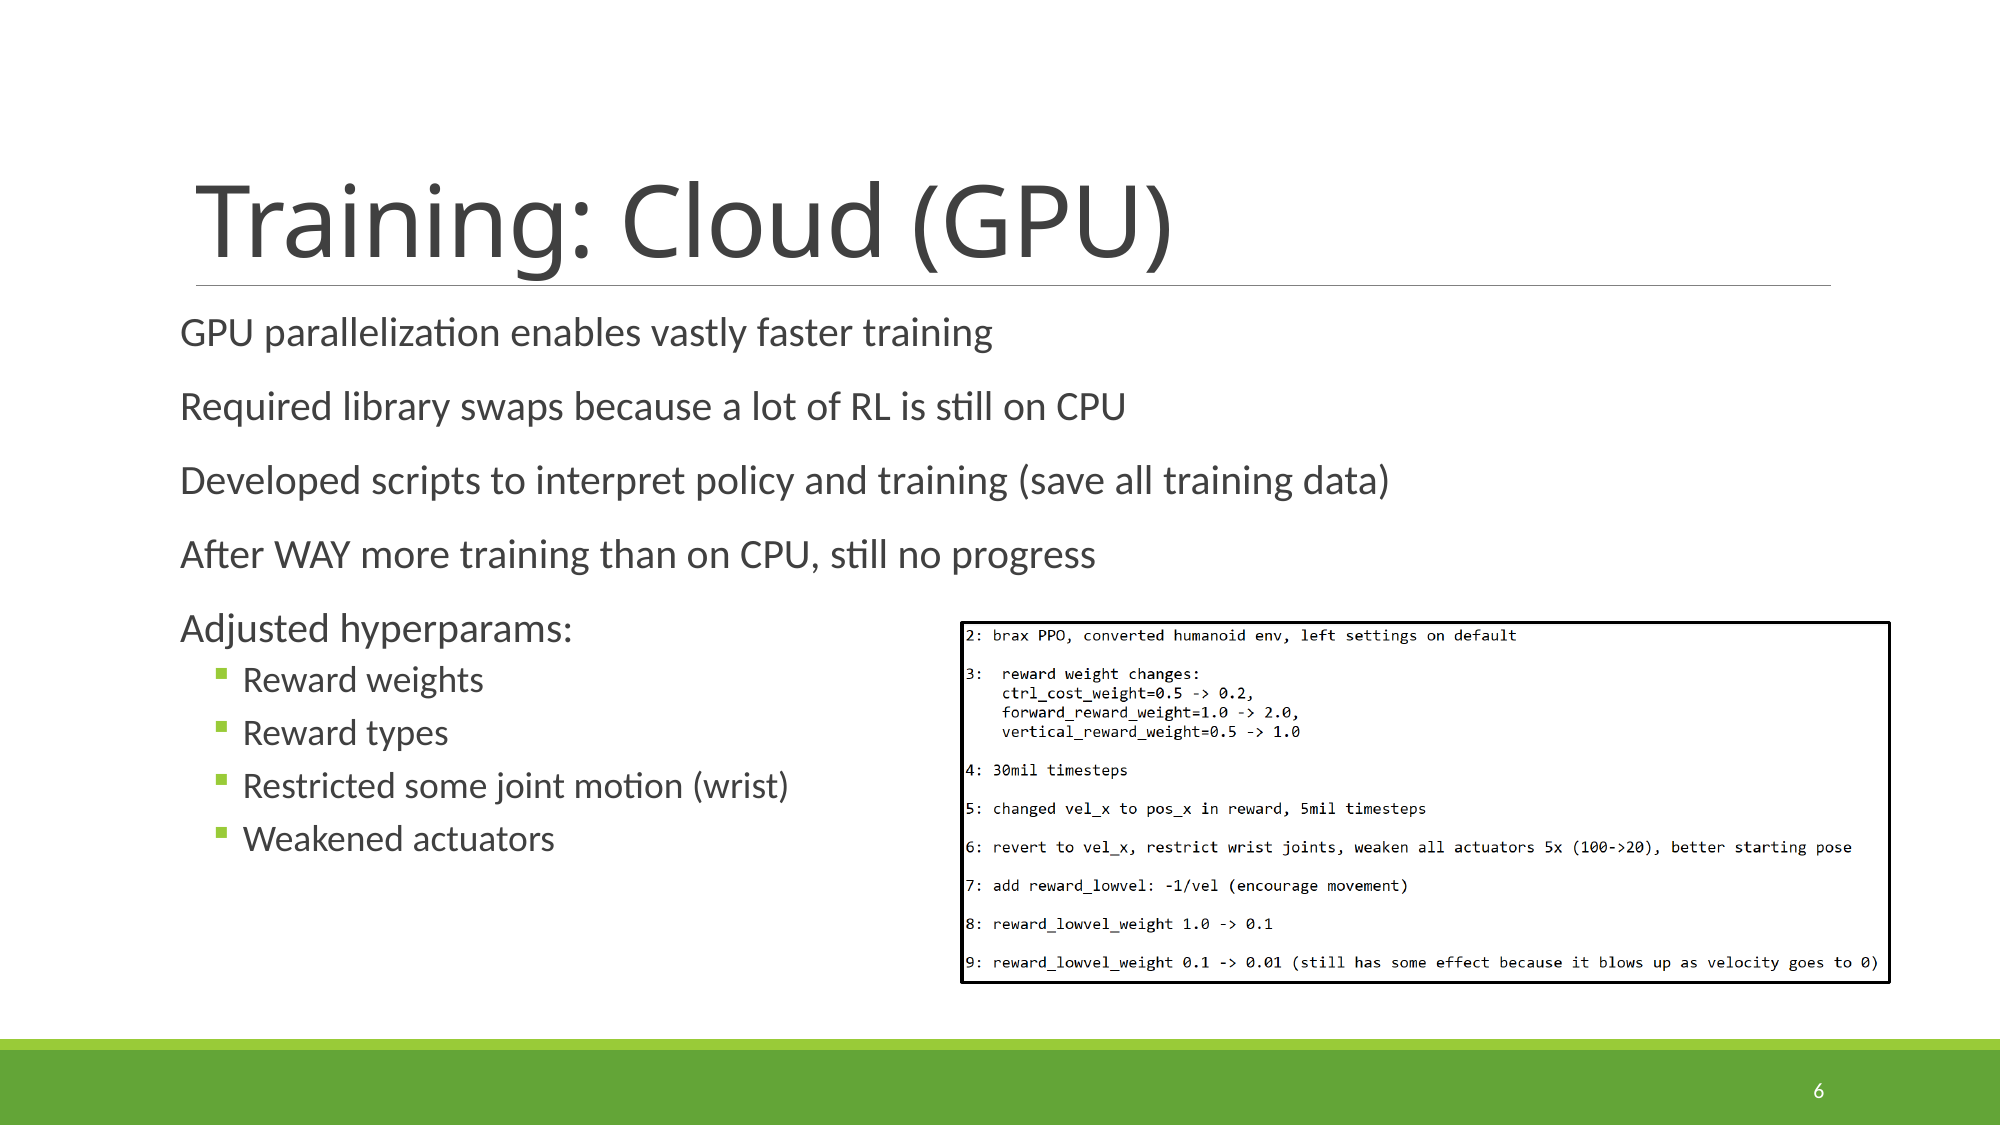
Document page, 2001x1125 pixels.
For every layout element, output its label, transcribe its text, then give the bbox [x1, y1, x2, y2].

list GPU parallelization enables vastly faster training Required library swaps because a lot of RL is still on CPU Developed scripts to interpret policy and training (save all training data) After WAY more training than on CPU, still no progress Adjusted hyperparams: Reward weights Reward types Restricted some joint motion (wrist) Weakened actuators [180, 302, 1927, 963]
picture [963, 623, 1889, 982]
slide_number 6 [1624, 1059, 1840, 1120]
title Training: Cloud (GPU) [180, 47, 1548, 285]
